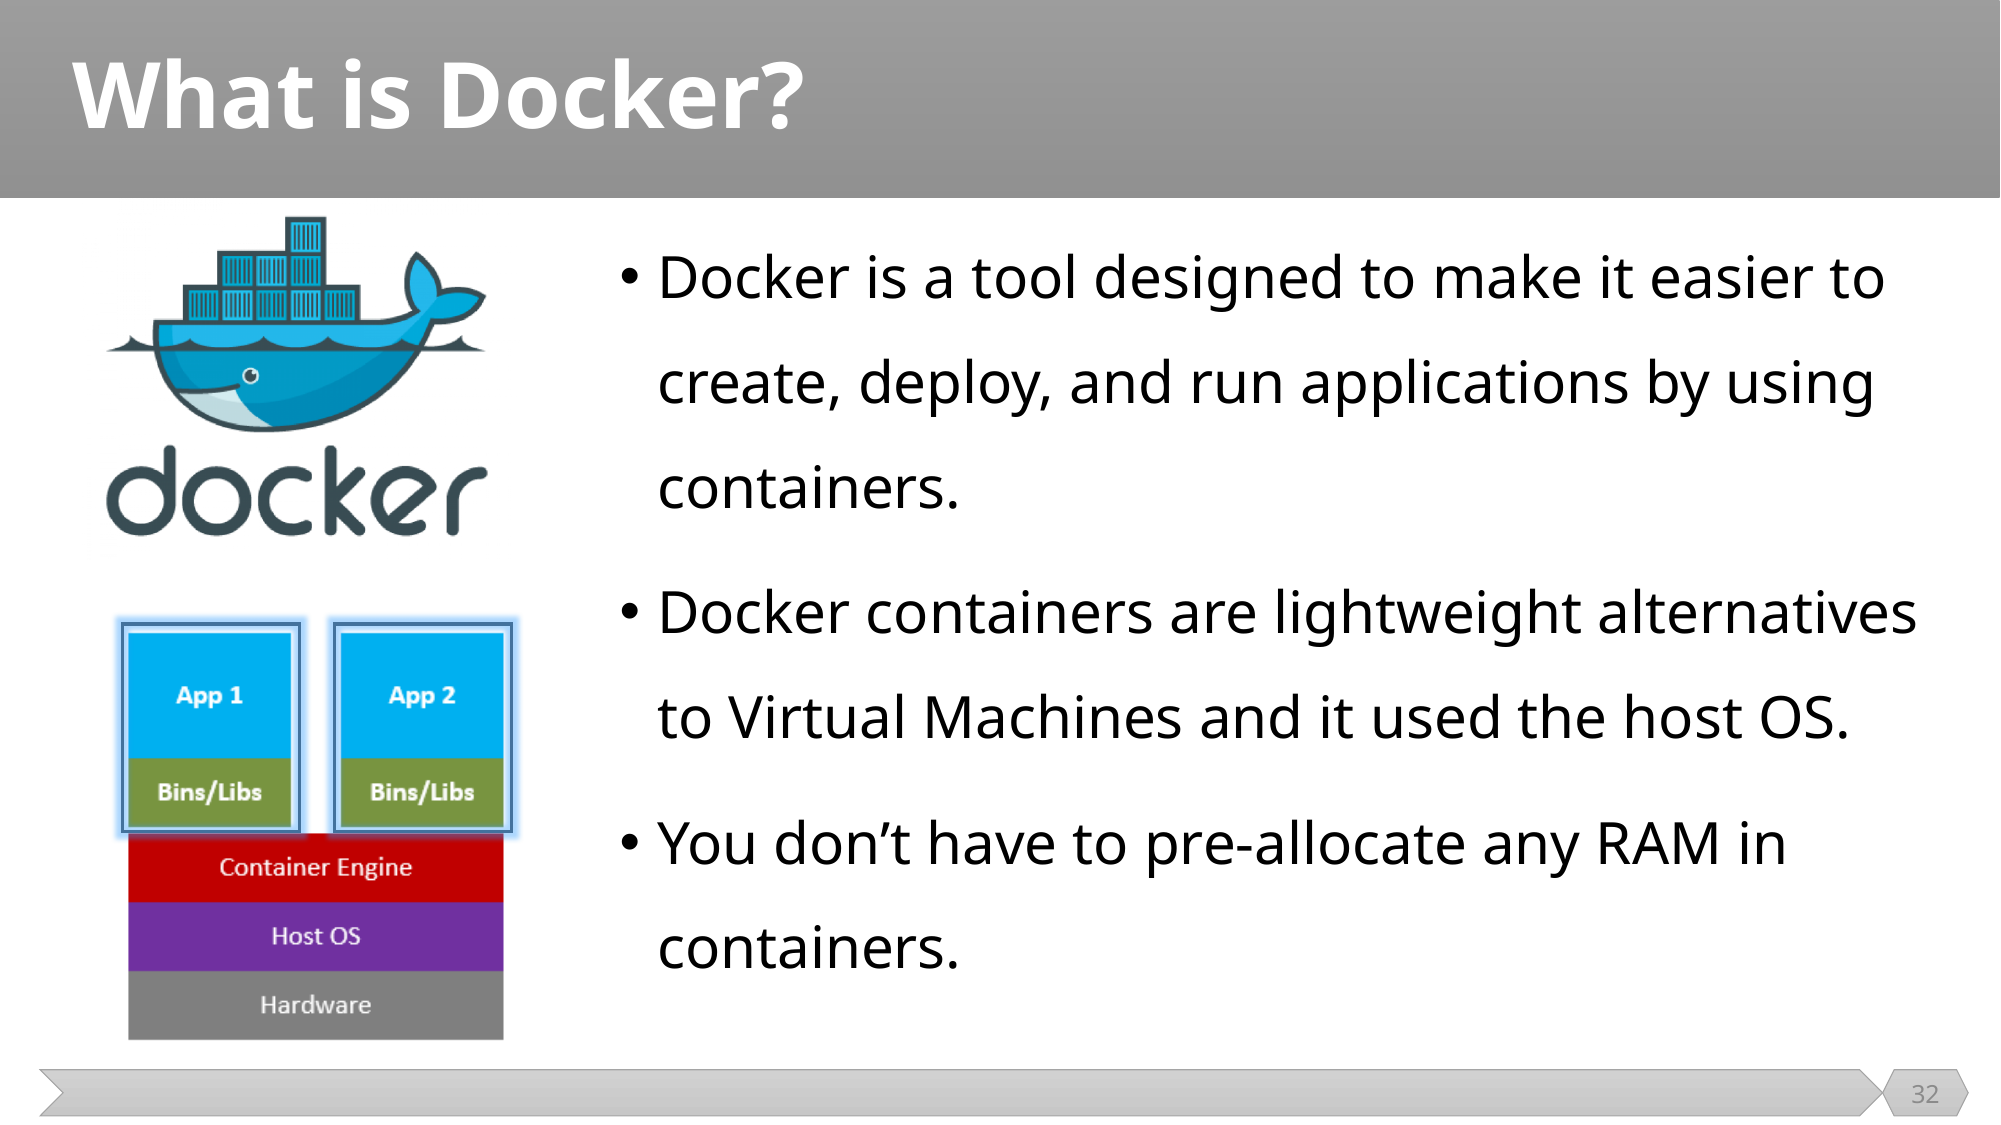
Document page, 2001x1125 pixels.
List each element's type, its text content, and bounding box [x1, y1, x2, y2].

list Docker is a tool designed to make it easier to create, deploy, and run applications by using containers. Docker containers are lightweight alternatives to Virtual Machines and it used the host OS. You don’t have to pre-allocate any RAM in containers. [604, 198, 1969, 1066]
picture [82, 197, 520, 560]
title What is Docker? [56, 0, 1969, 199]
slide_number 32 [1882, 1065, 1969, 1125]
picture [107, 607, 520, 1049]
